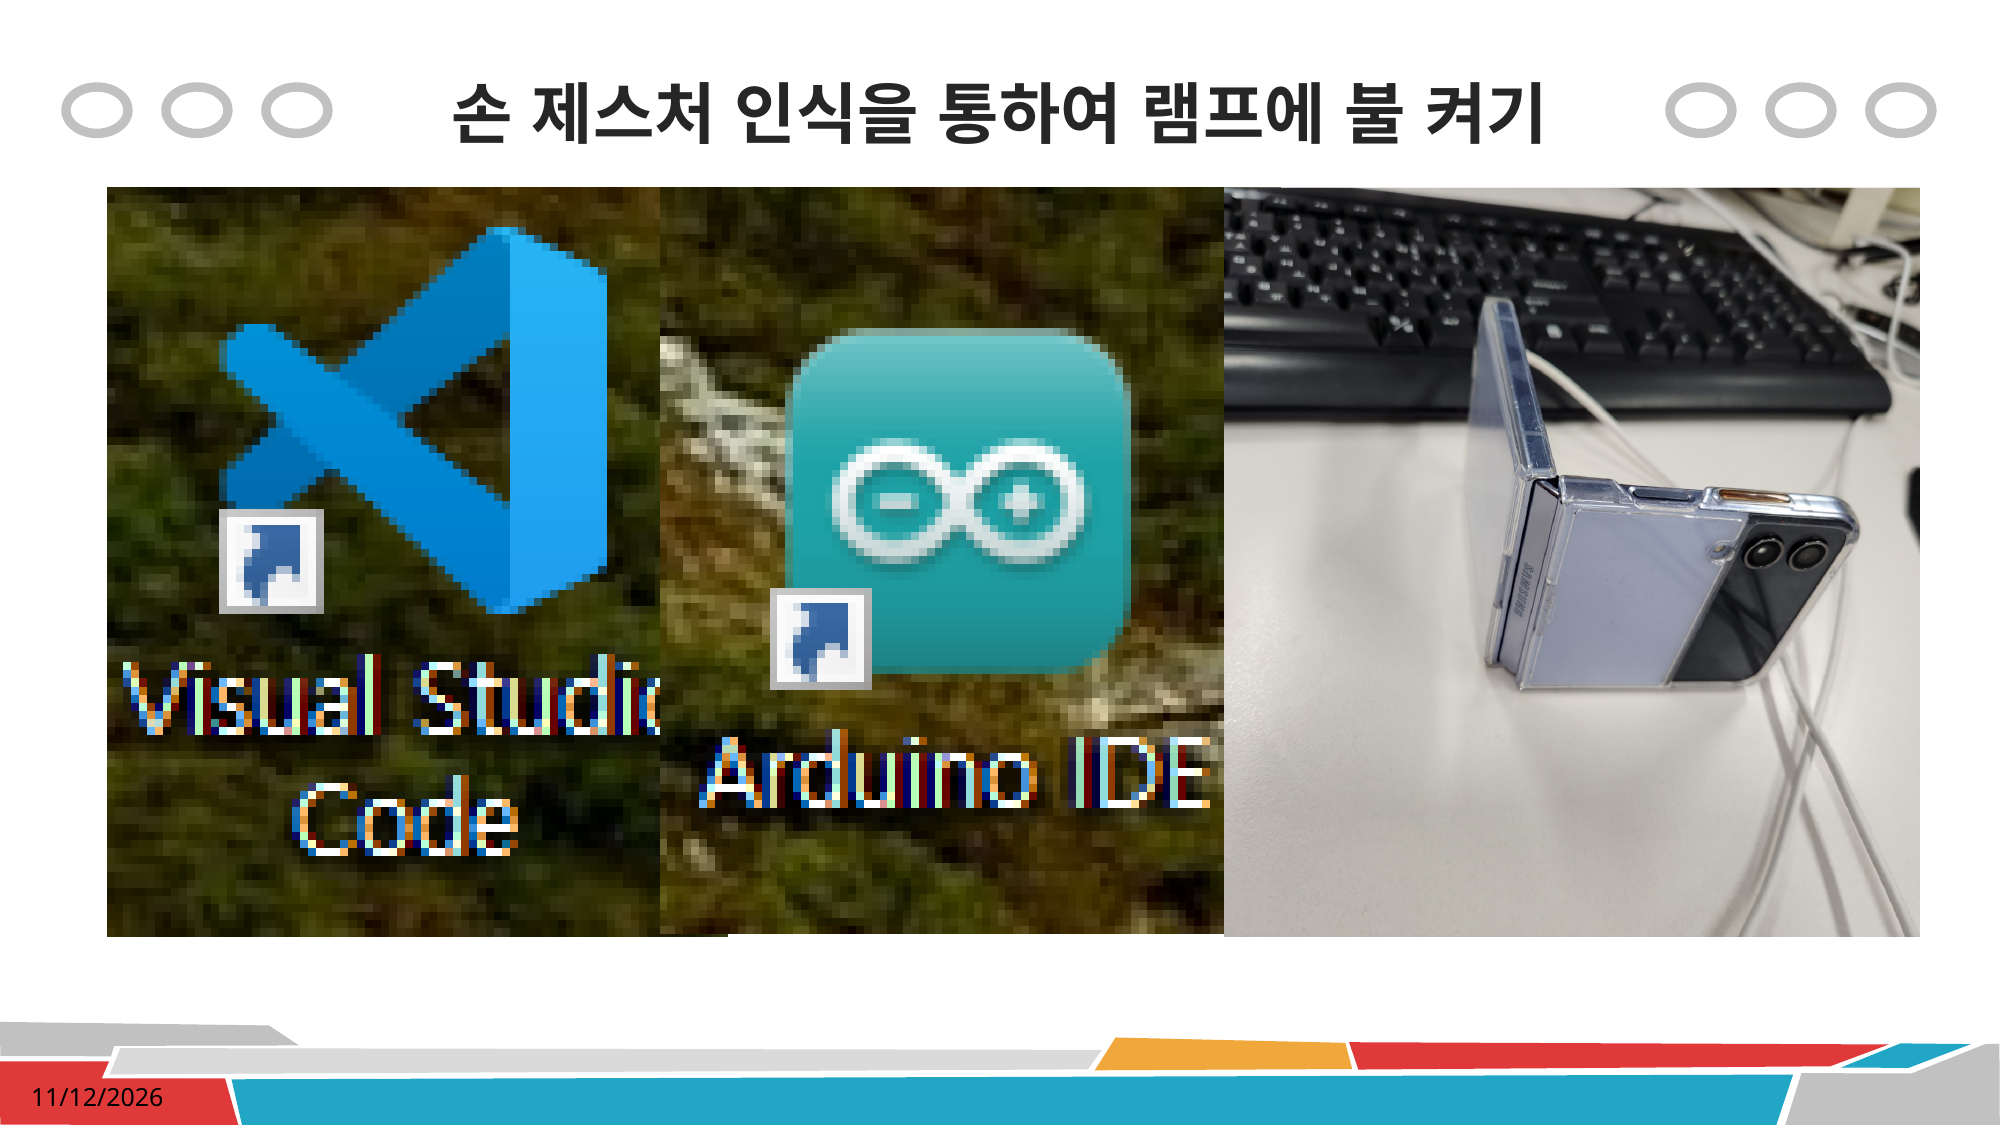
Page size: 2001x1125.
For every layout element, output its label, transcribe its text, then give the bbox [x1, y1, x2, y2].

title 손 제스처 인식을 통하여 램프에 불 켜기 [350, 18, 1650, 187]
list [107, 187, 729, 938]
picture [659, 187, 1920, 938]
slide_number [16, 1080, 483, 1118]
